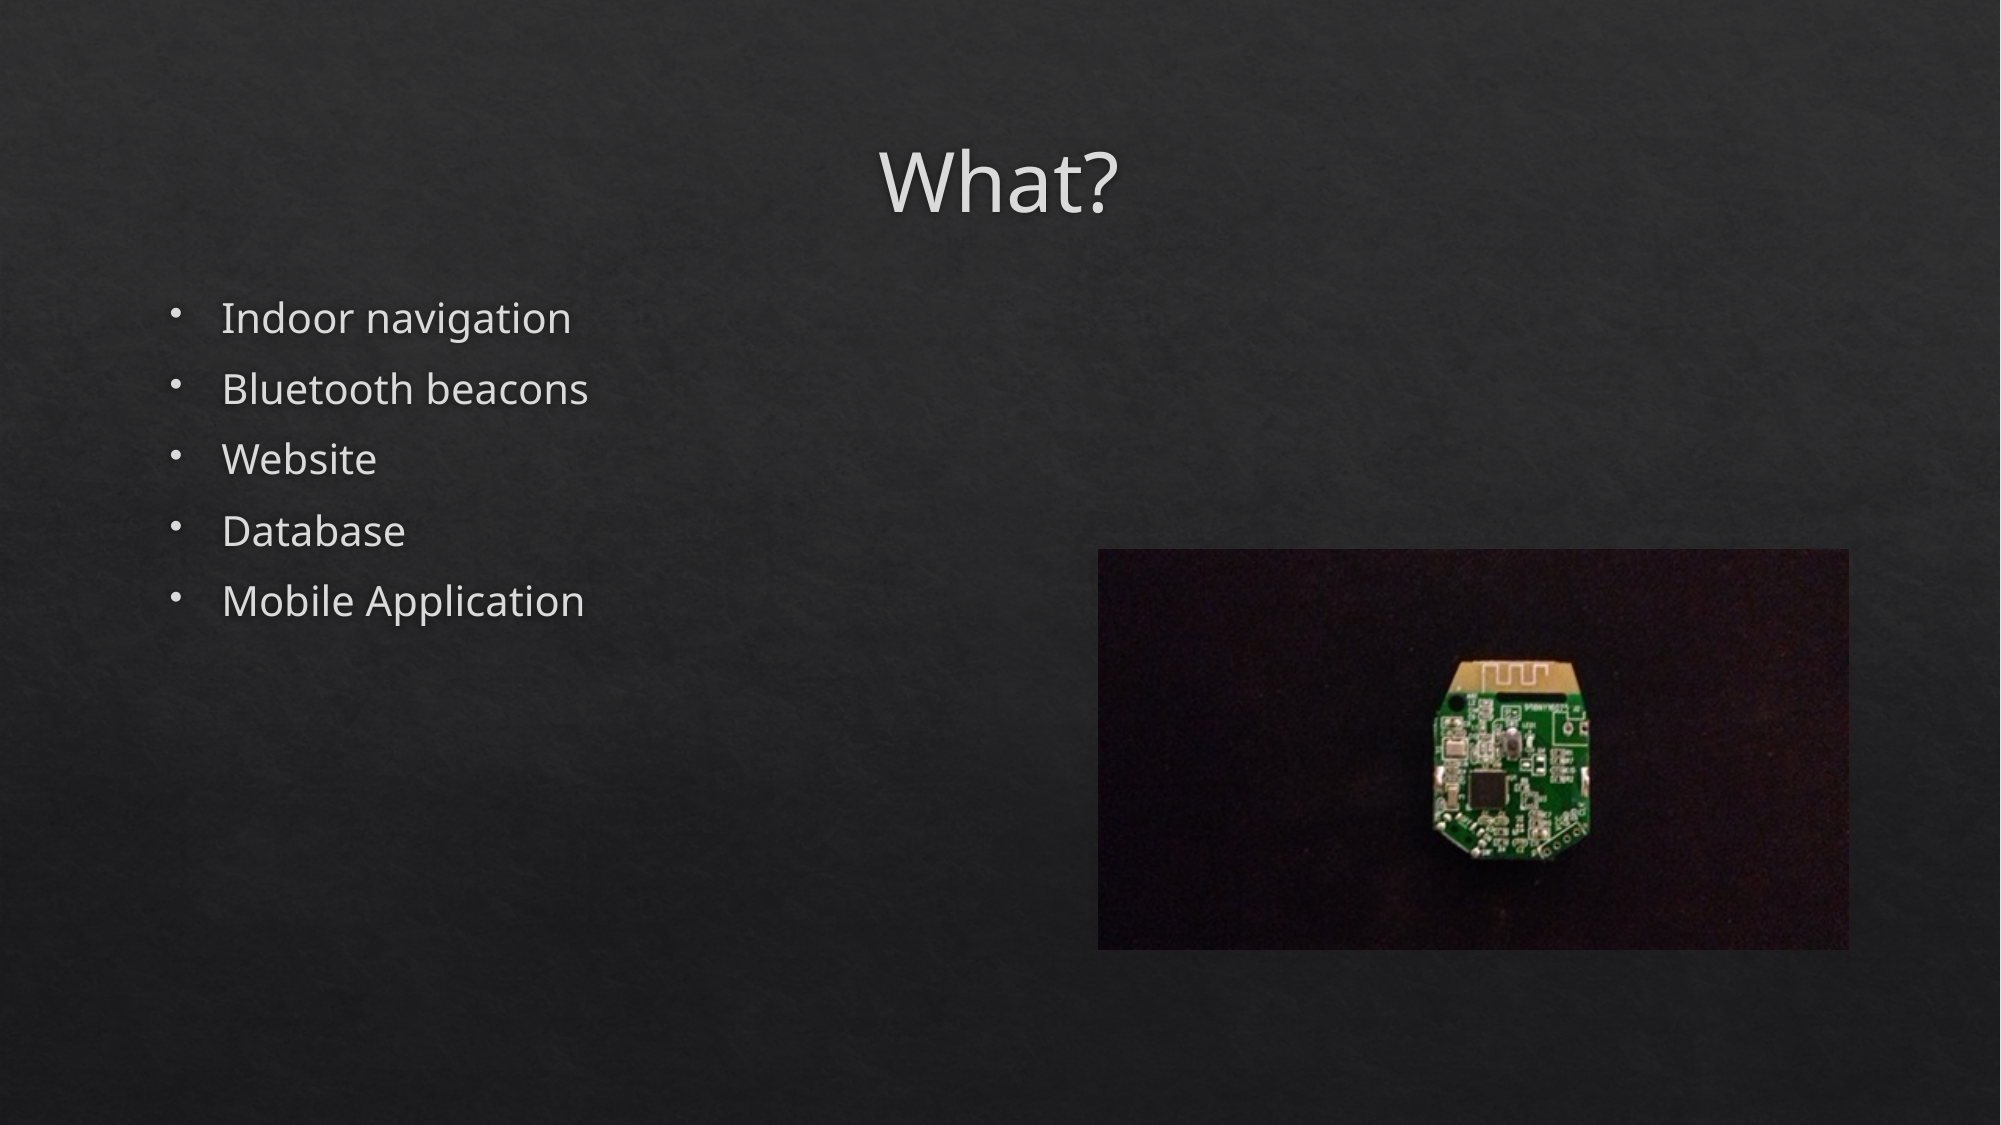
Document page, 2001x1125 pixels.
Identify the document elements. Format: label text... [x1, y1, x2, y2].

picture [1098, 549, 1849, 951]
title What? [149, 99, 1849, 260]
list Indoor navigation Bluetooth beacons Website Database Mobile Application [149, 284, 1849, 950]
